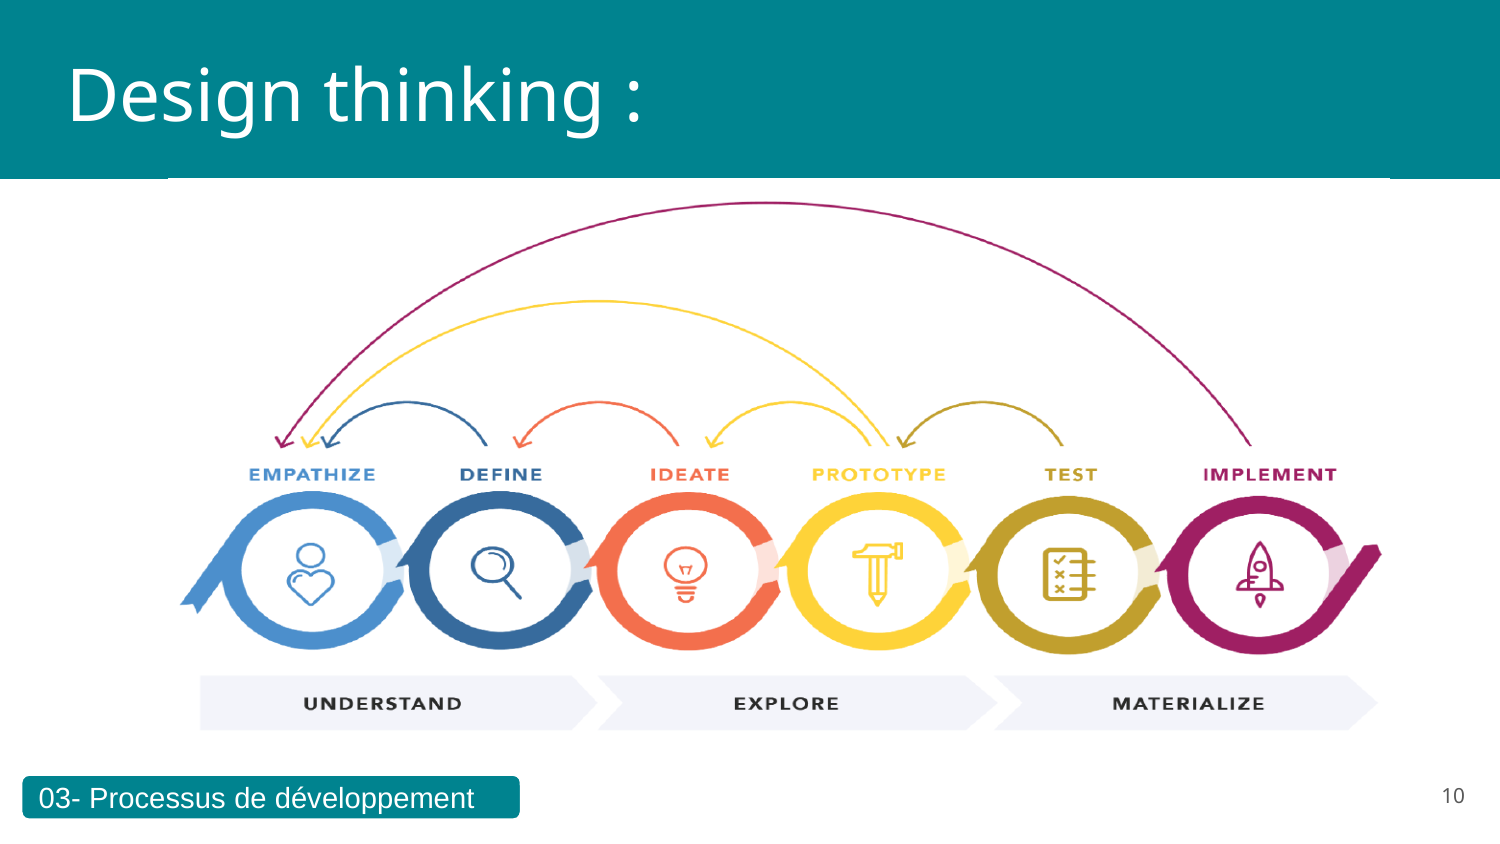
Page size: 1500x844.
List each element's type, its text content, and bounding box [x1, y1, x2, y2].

text_box 03- Processus de développement [21, 775, 521, 820]
picture [168, 178, 1391, 739]
title Design thinking : [50, 30, 1481, 152]
slide_number ‹#› [1389, 764, 1480, 830]
